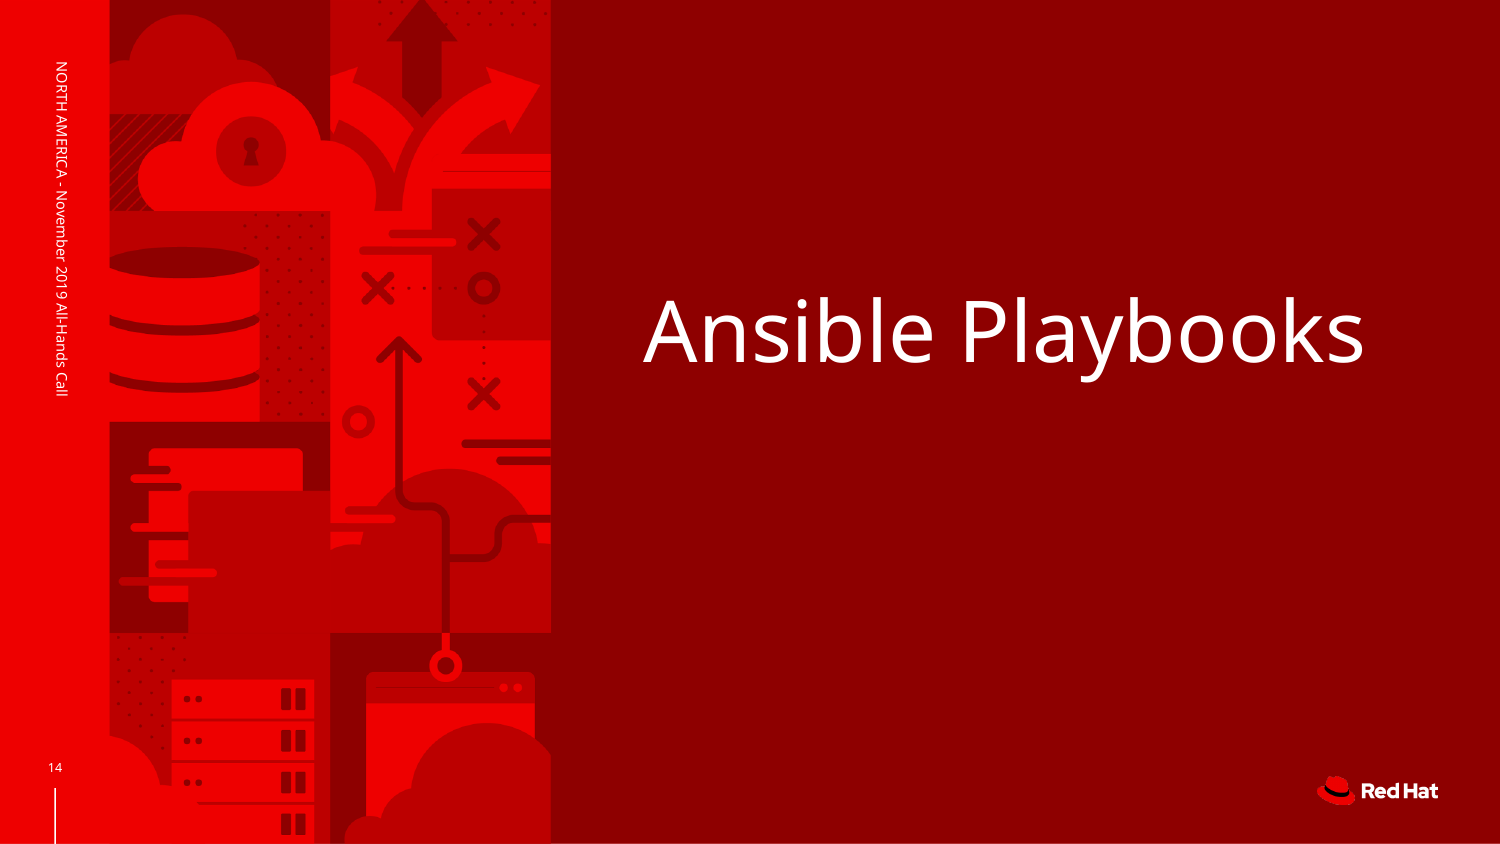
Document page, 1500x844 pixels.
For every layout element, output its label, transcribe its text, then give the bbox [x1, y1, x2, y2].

subtitle NORTH AMERICA - November 2019 All-Hands Call [0, 0, 108, 634]
title Ansible Playbooks [617, 269, 1394, 697]
slide_number 14 [10, 759, 101, 777]
picture [0, 0, 1500, 844]
